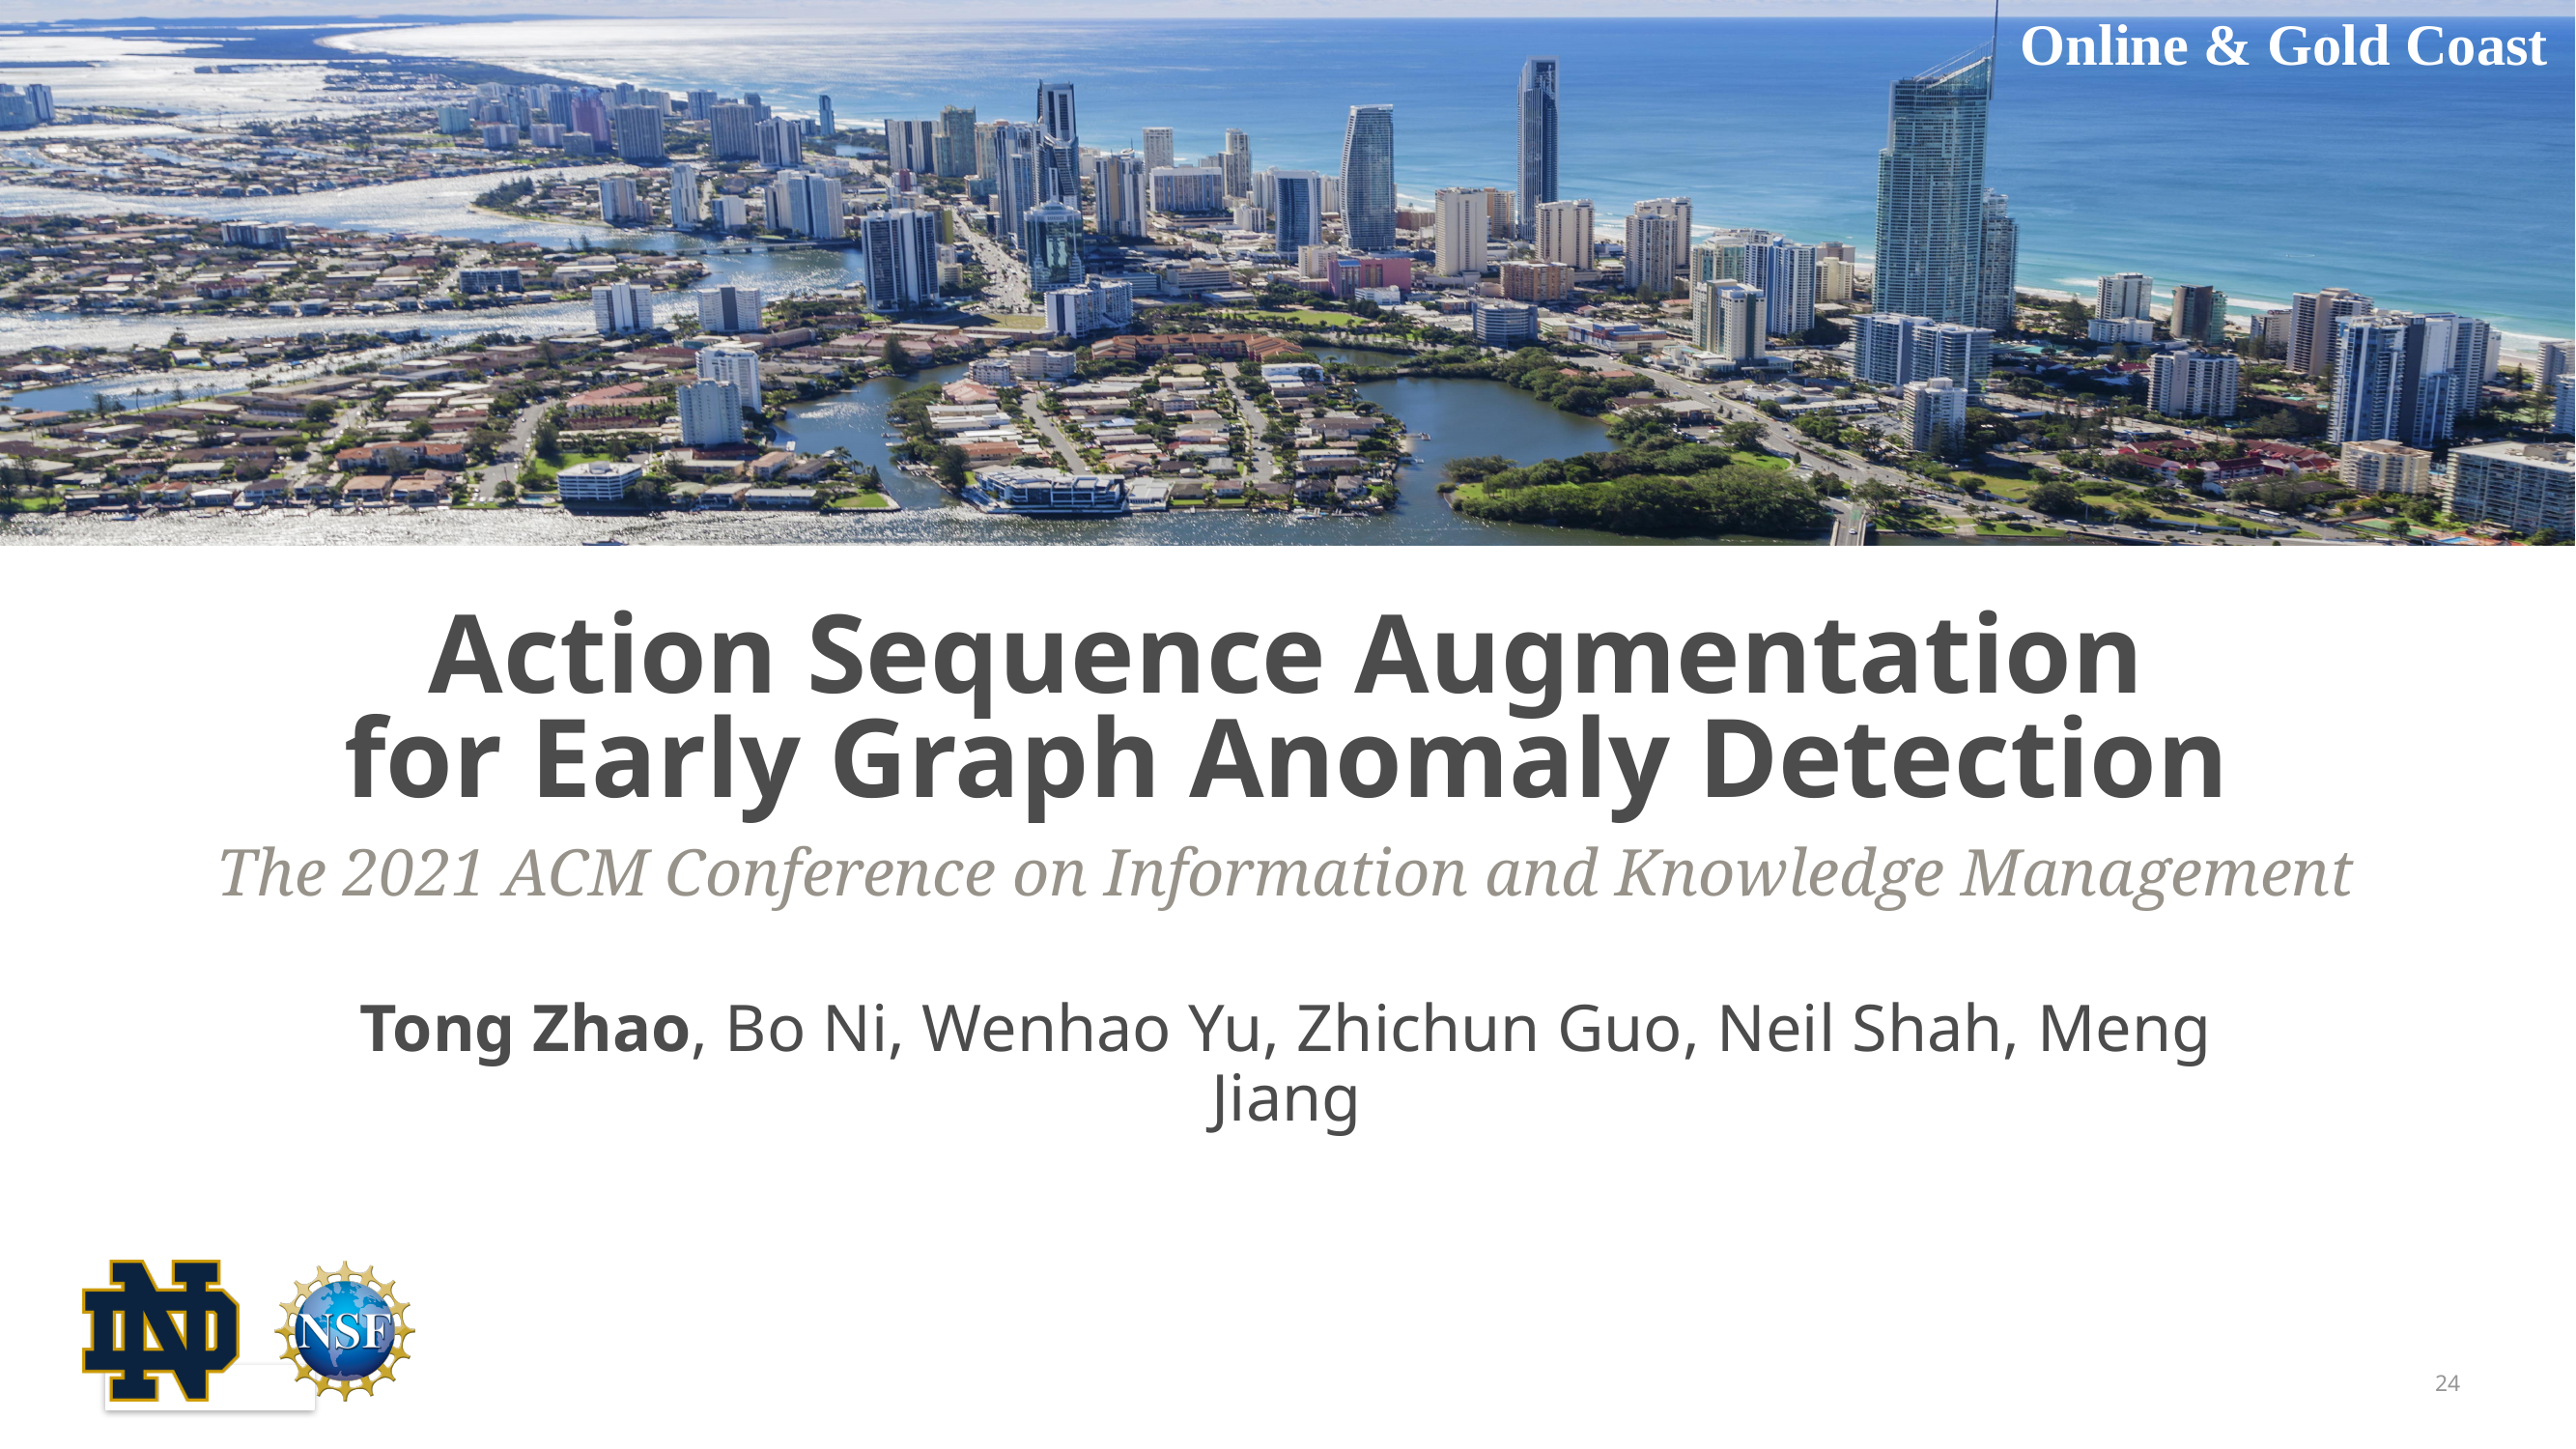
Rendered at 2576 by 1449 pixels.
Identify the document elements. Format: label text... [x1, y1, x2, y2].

picture [0, 0, 2575, 547]
list Tong Zhao, Bo Ni, Wenhao Yu, Zhichun Guo, Neil Shah, Meng Jiang [272, 1034, 2302, 1097]
subtitle The 2021 ACM Conference on Information and Knowledge Management [80, 801, 2494, 950]
picture [272, 1258, 417, 1405]
picture [79, 1258, 241, 1405]
slide_number 24 [2394, 1365, 2484, 1404]
title Action Sequence Augmentation for Early Graph Anomaly Detection [80, 626, 2494, 801]
